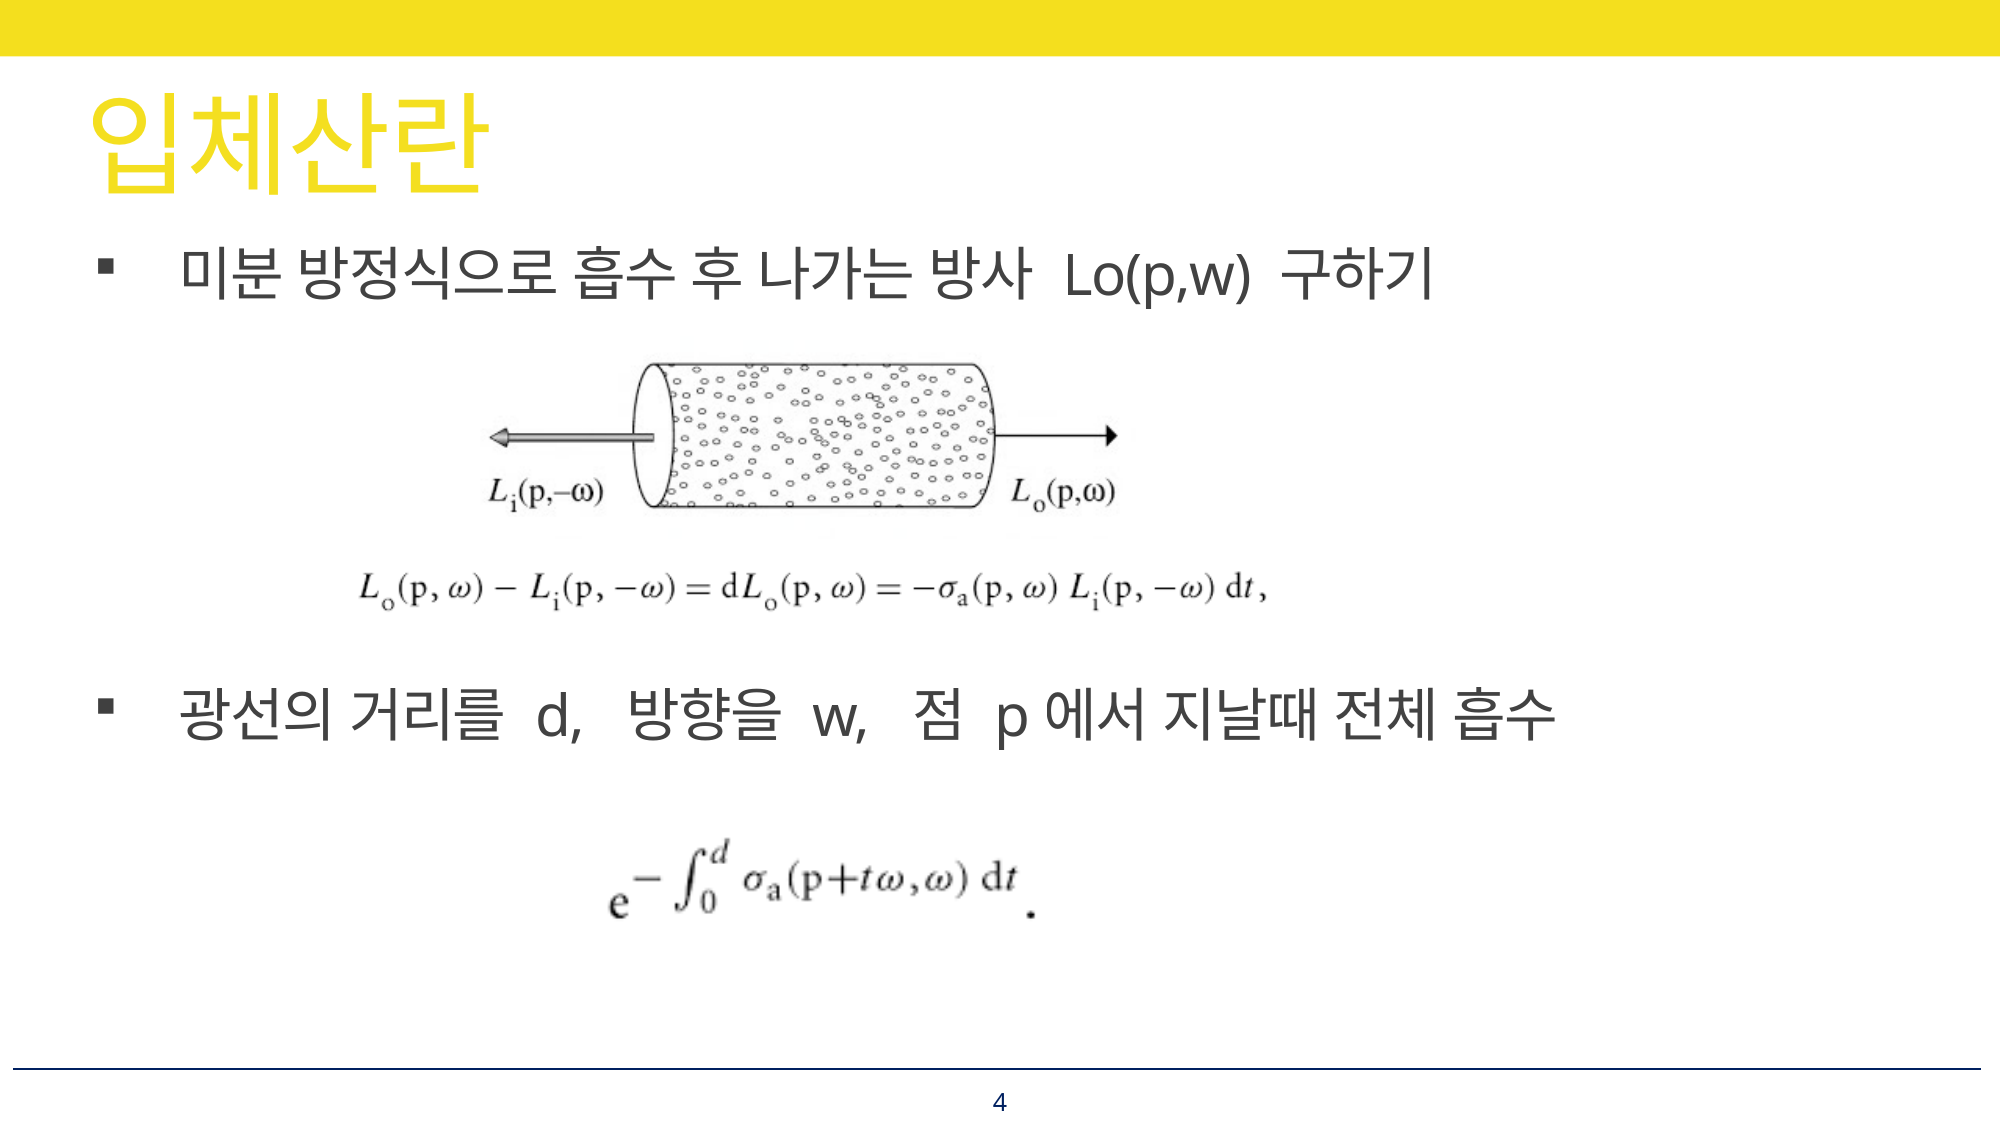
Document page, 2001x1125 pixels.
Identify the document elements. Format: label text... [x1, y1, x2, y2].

picture [343, 562, 1274, 617]
picture [551, 824, 1055, 944]
slide_number 4 [916, 1078, 1084, 1125]
list 미분 방정식으로 흡수 후 나가는 방사 Lo(p,w) 구하기 광선의 거리를 d, 방향을 w, 점 p에서 지날때 전체 흡수 [93, 237, 1848, 1049]
picture [470, 336, 1143, 539]
title 입체산란 [85, 89, 1915, 212]
